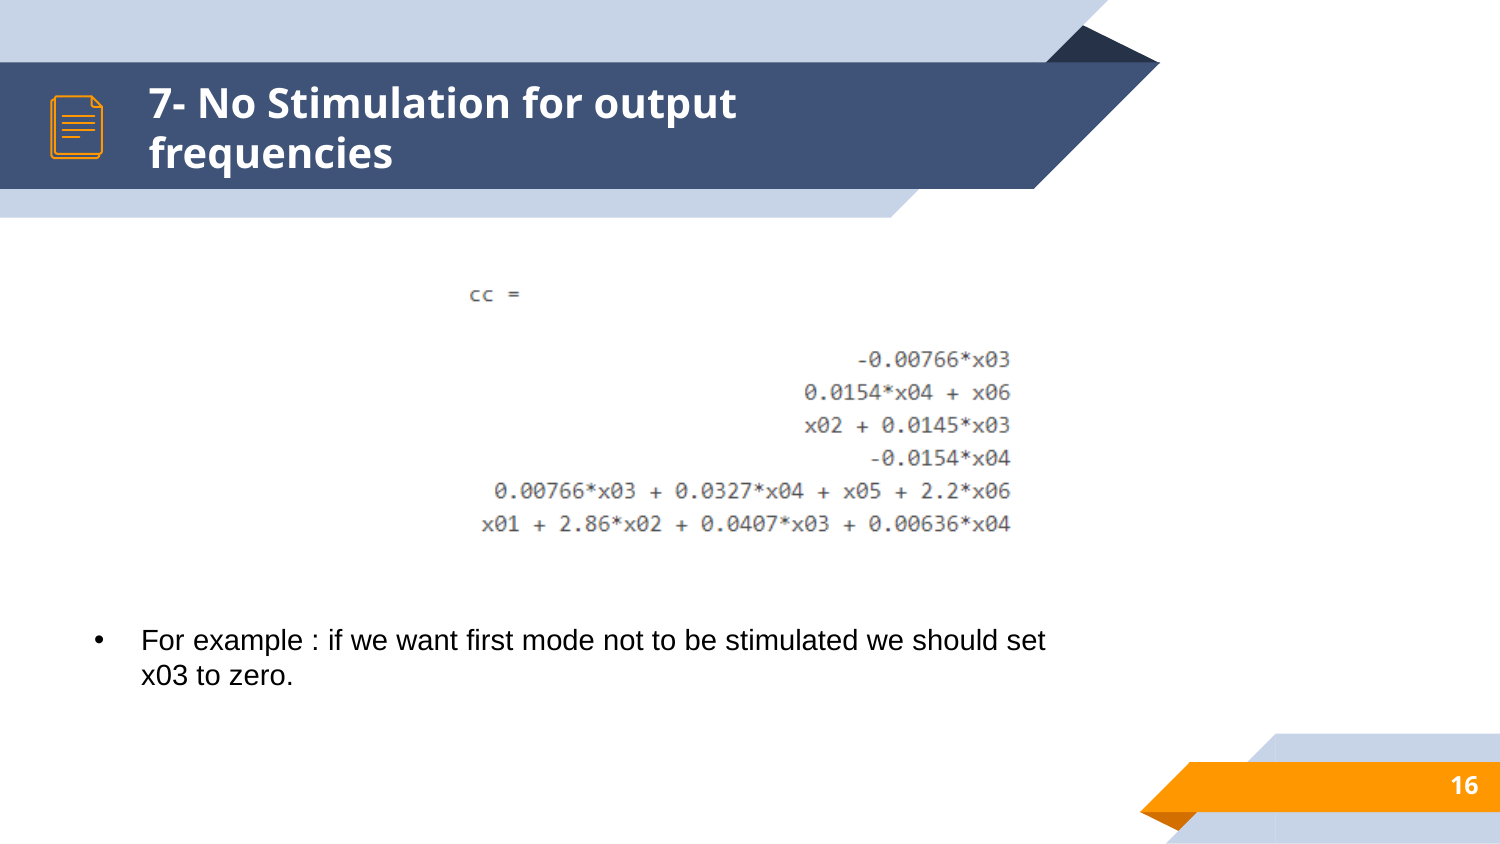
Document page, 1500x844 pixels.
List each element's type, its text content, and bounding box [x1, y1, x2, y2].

slide_number 16 [1249, 760, 1494, 813]
picture [444, 252, 1056, 591]
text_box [50, 96, 103, 159]
text_box For example : if we want first mode not to be stimulated we should set x03 to zero. [79, 614, 1068, 699]
title 7- No Stimulation for output frequencies [133, 64, 997, 190]
